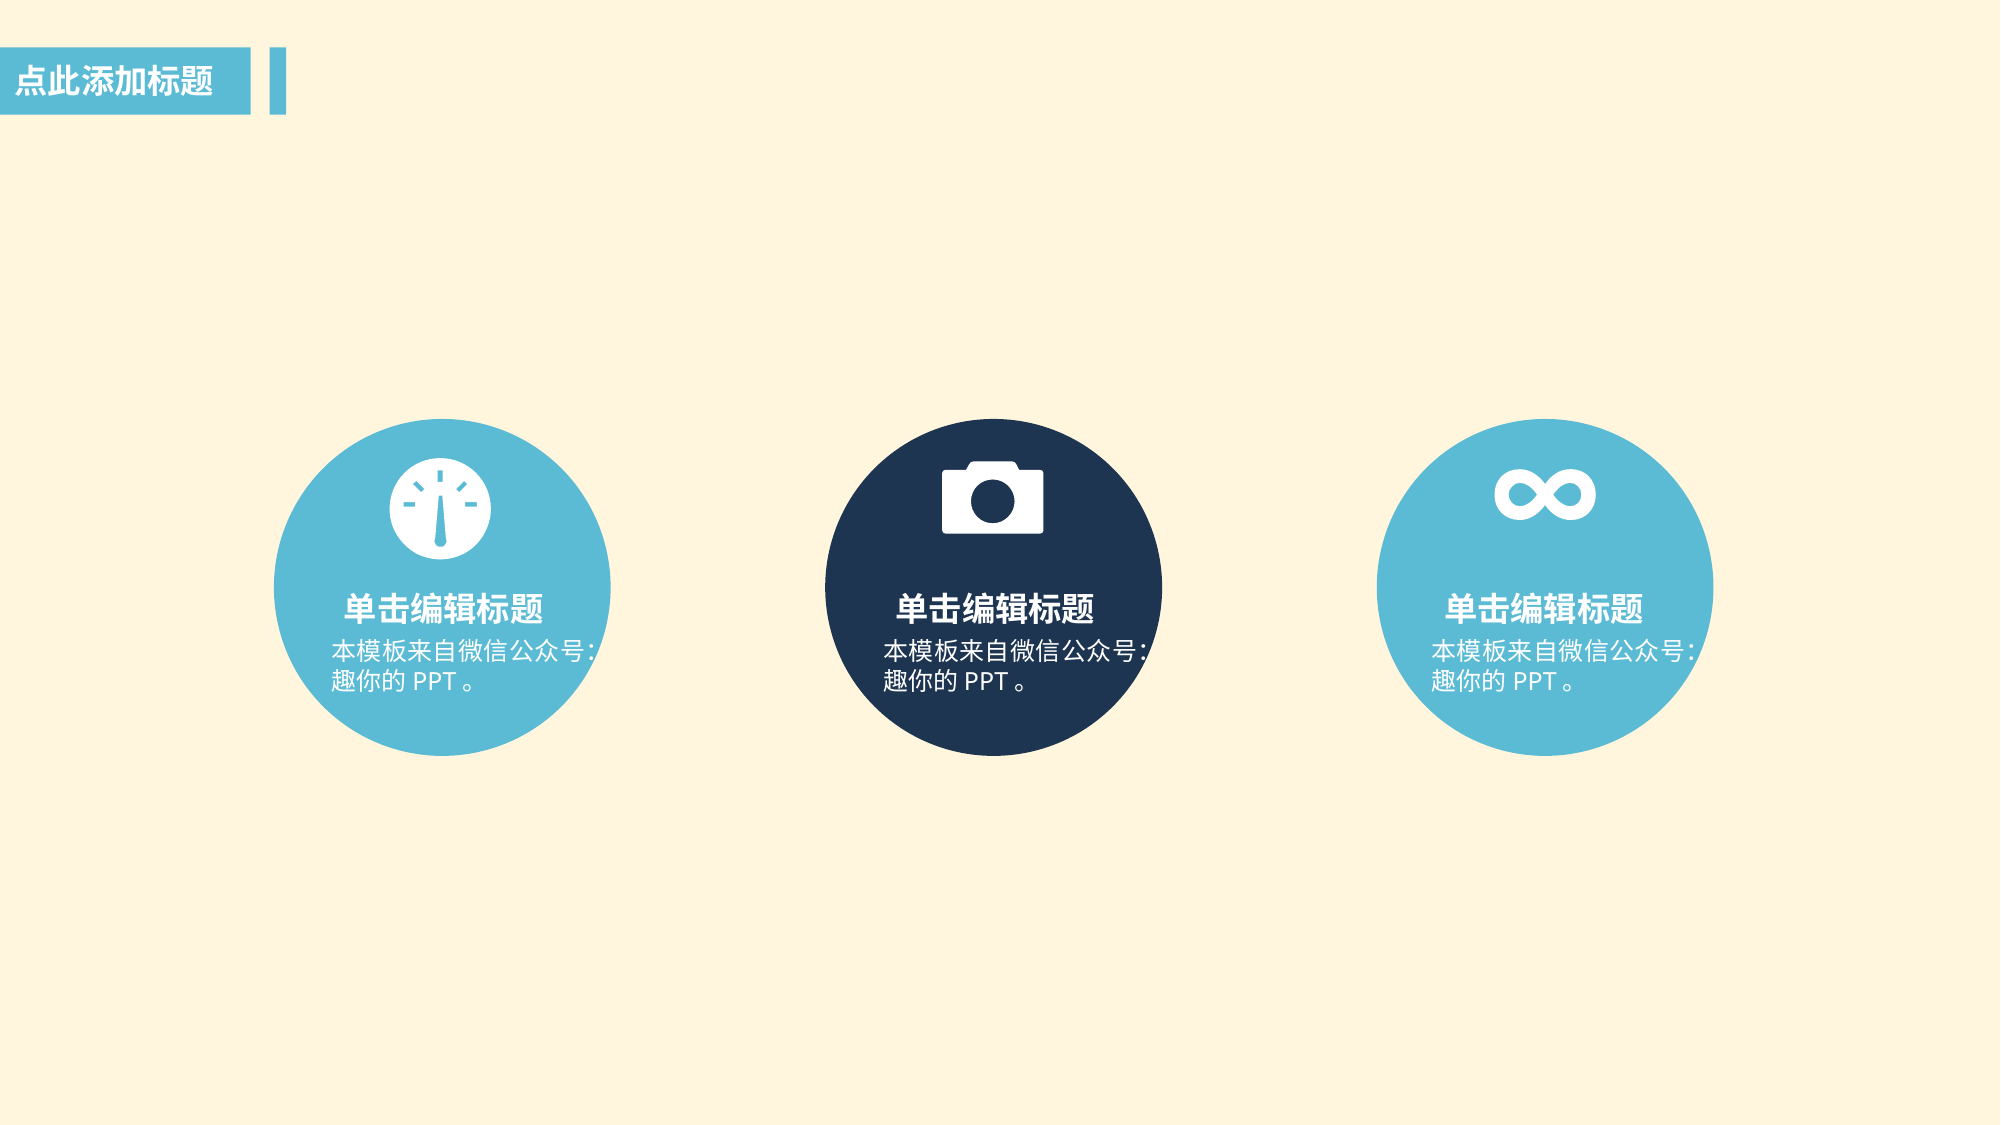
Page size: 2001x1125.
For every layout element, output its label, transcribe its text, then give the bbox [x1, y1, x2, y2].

text_box 单击编辑标题 [882, 588, 1109, 629]
text_box [269, 46, 287, 116]
text_box [1494, 469, 1596, 520]
text_box [272, 417, 612, 757]
text_box [824, 417, 1164, 757]
text_box 本模板来自微信公众号：趣你的PPT。 [1431, 635, 1687, 696]
text_box 单击编辑标题 [1430, 588, 1657, 629]
text_box [942, 461, 1044, 534]
text_box [389, 458, 491, 560]
text_box 本模板来自微信公众号：趣你的PPT。 [883, 635, 1138, 696]
text_box 点此添加标题 [0, 53, 237, 108]
text_box 本模板来自微信公众号：趣你的PPT。 [331, 635, 586, 696]
text_box [1375, 417, 1715, 757]
text_box [0, 46, 252, 116]
text_box 单击编辑标题 [330, 588, 557, 629]
